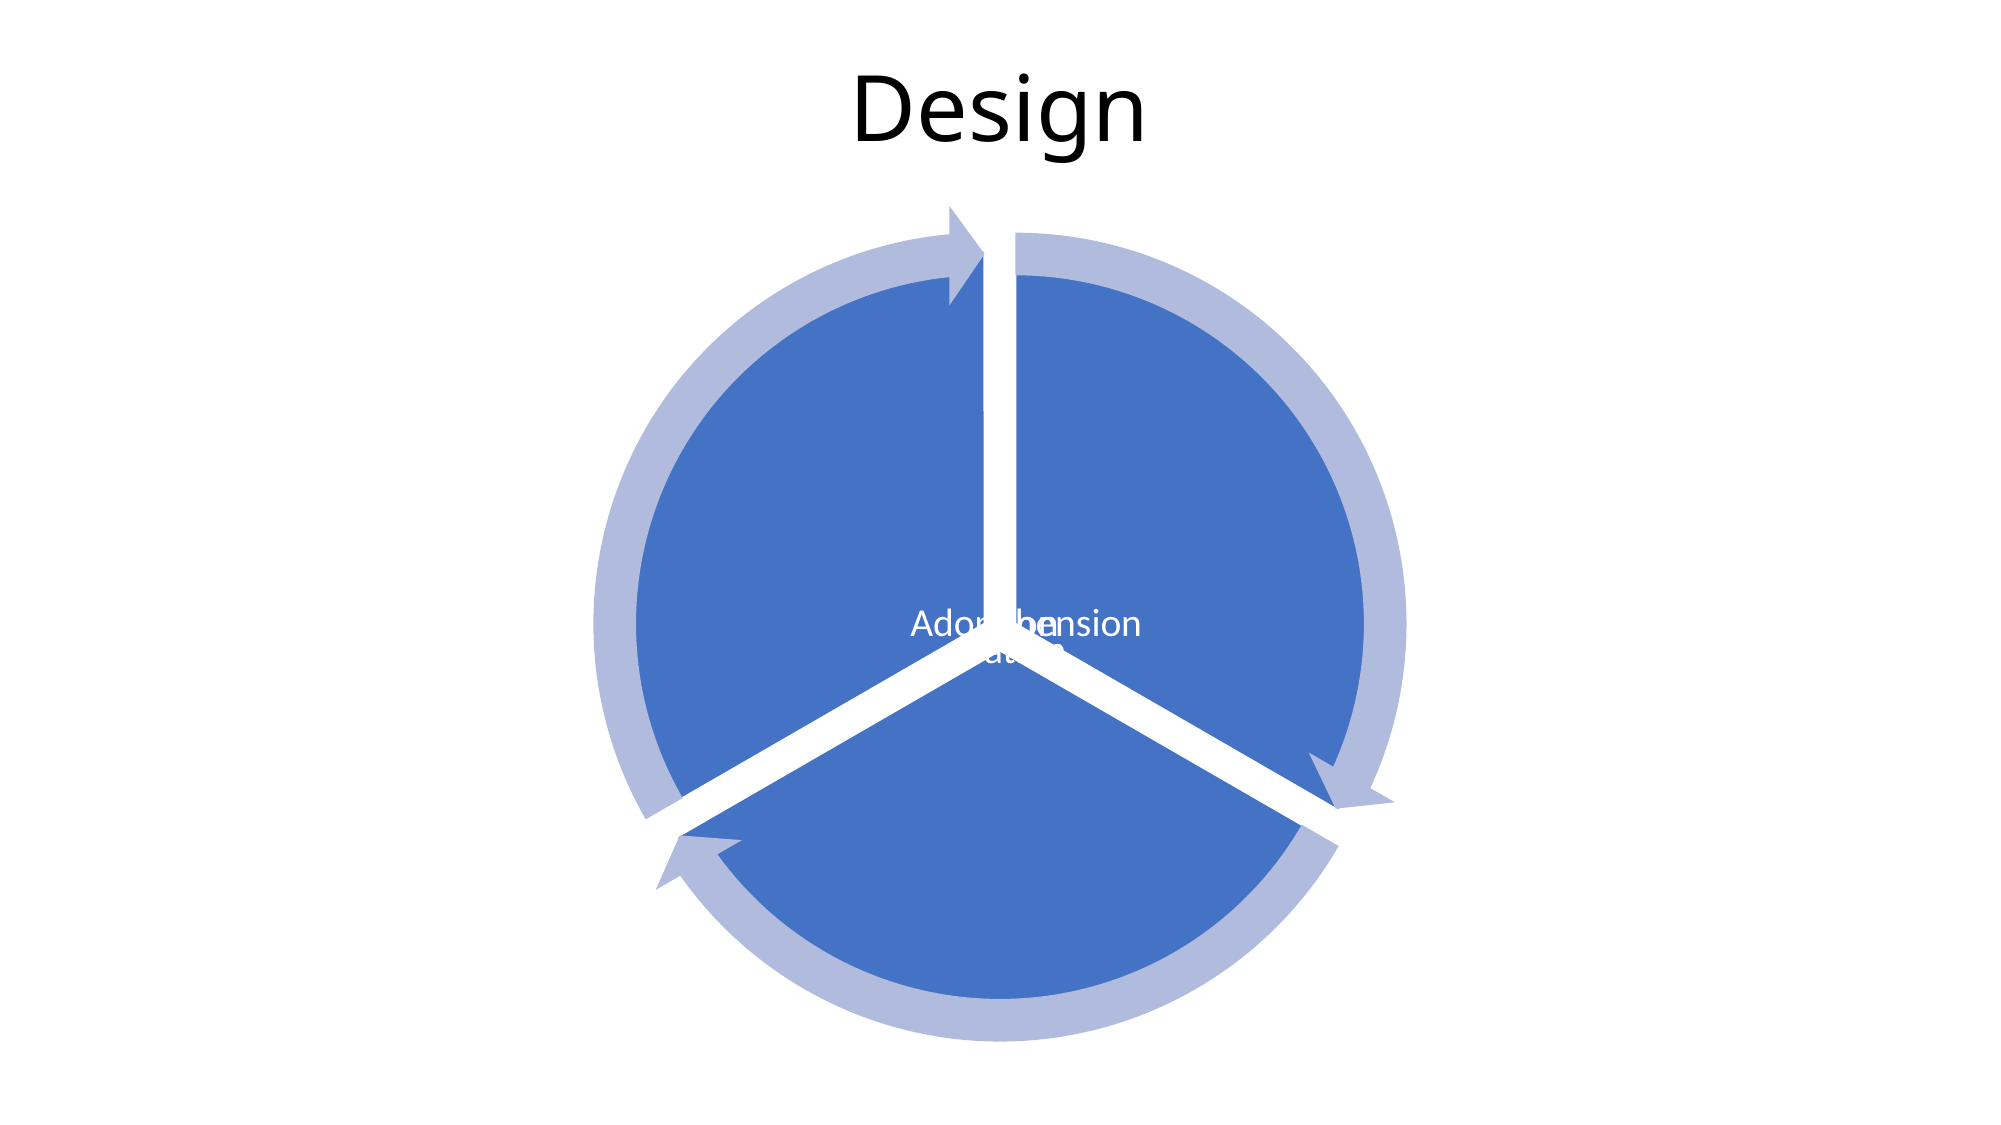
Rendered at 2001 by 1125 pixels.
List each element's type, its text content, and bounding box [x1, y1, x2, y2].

title Design [137, 3, 1863, 221]
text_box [333, 192, 1667, 1082]
